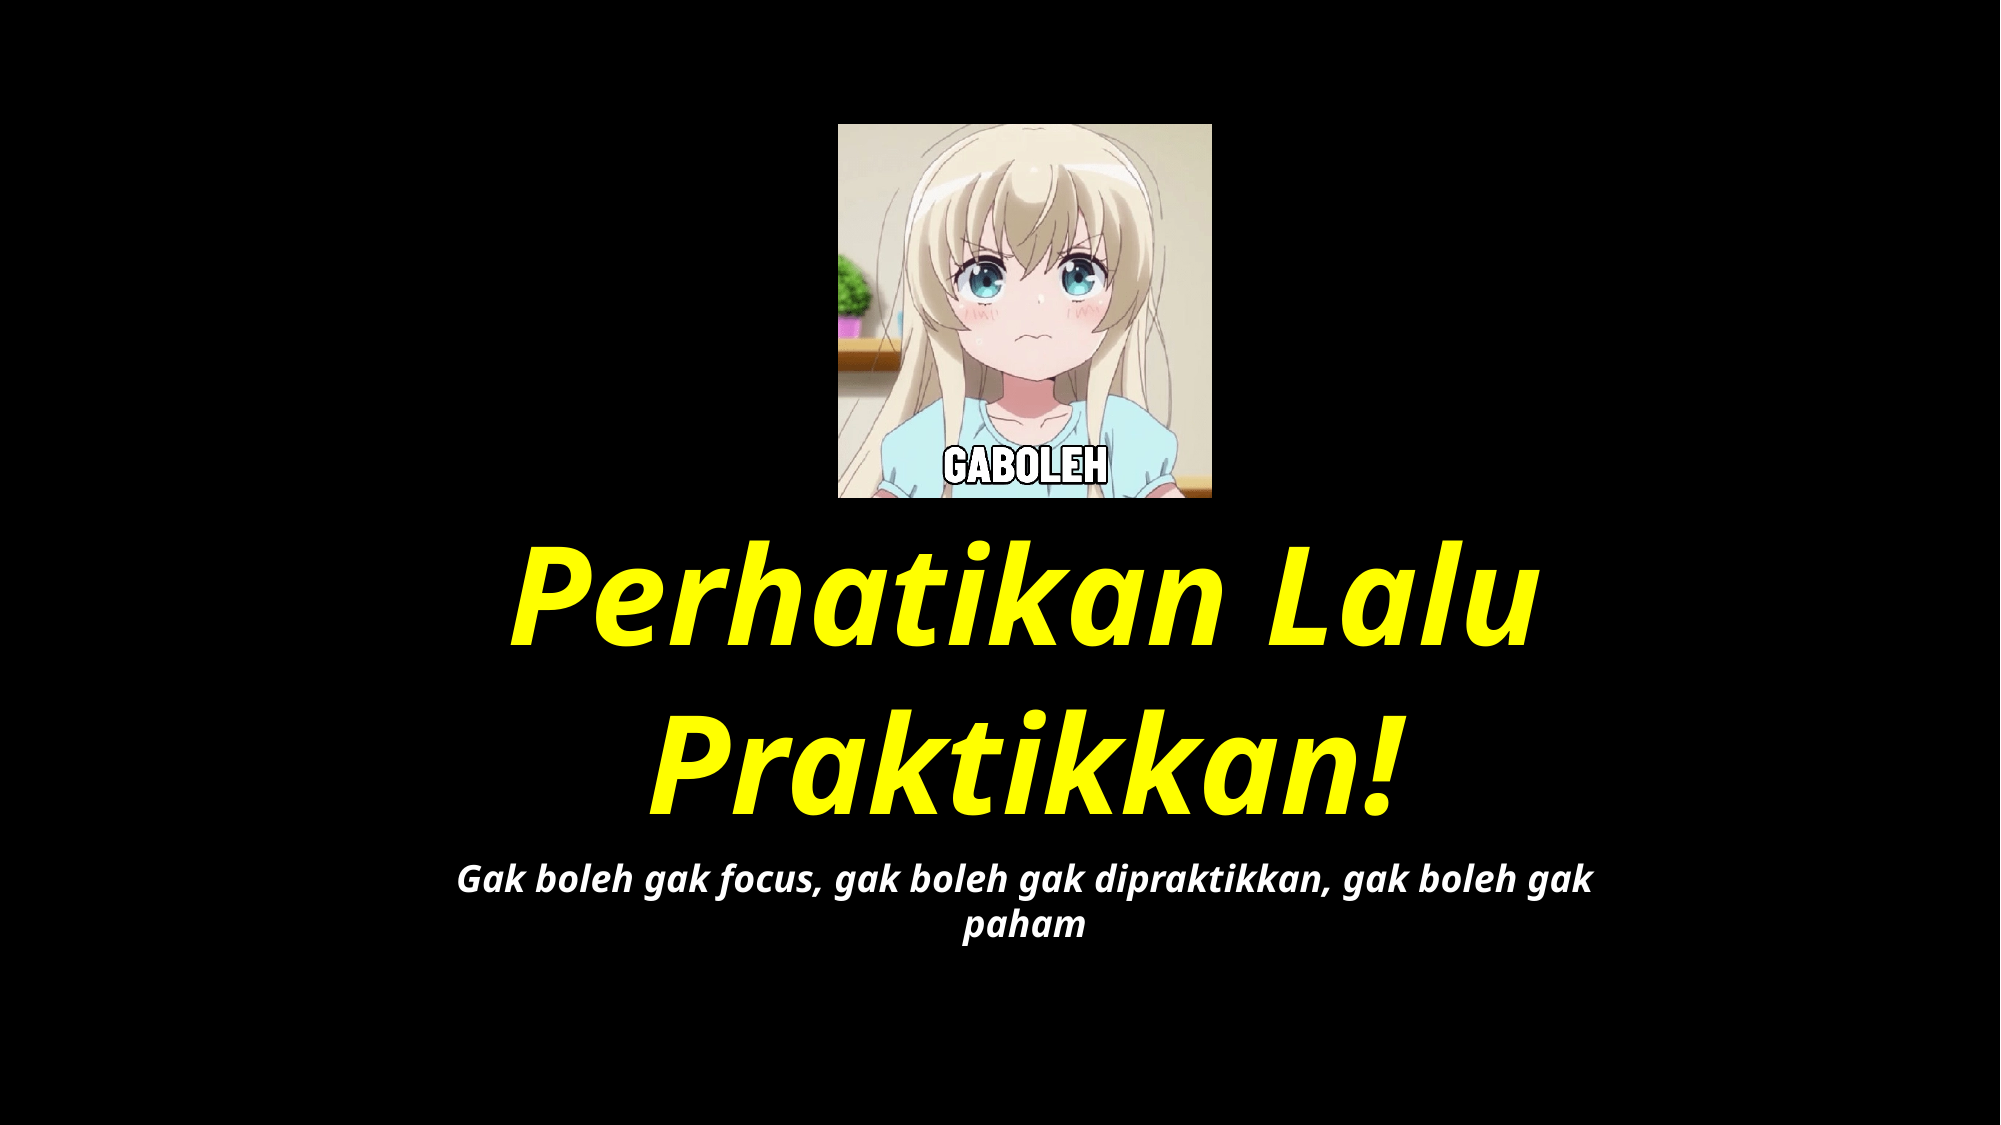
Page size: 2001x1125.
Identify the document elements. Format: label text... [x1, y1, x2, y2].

picture [838, 124, 1212, 498]
text_box Gak boleh gak focus, gak boleh gak dipraktikkan, gak boleh gak paham [402, 847, 1648, 953]
subtitle Perhatikan Lalu Praktikkan! [173, 519, 1877, 1075]
text_box [975, 537, 1025, 588]
